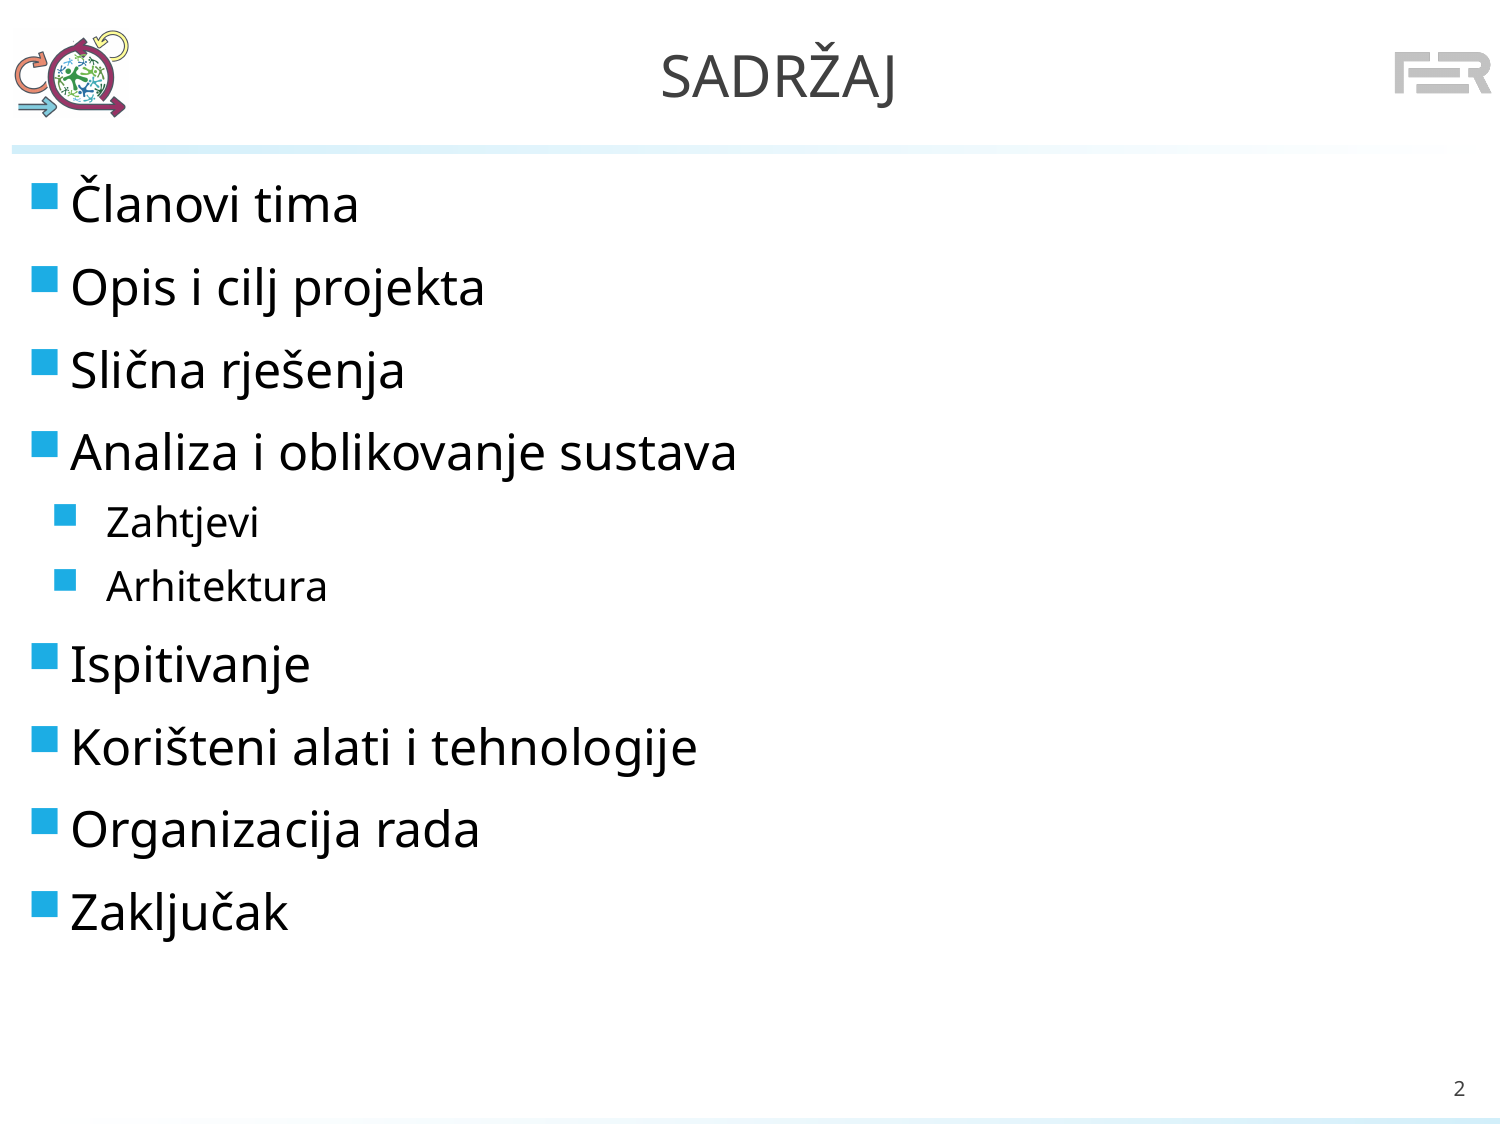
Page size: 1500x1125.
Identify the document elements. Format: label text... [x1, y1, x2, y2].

slide_number 2 [1402, 1066, 1481, 1114]
picture [13, 28, 129, 118]
list Članovi tima Opis i cilj projekta Slična rješenja Analiza i oblikovanje sustava Zahtjevi Arhitektura Ispitivanje Korišteni alati i tehnologije Organizacija rada Zaključak [11, 159, 1489, 1046]
title Sadržaj [129, 5, 1430, 142]
